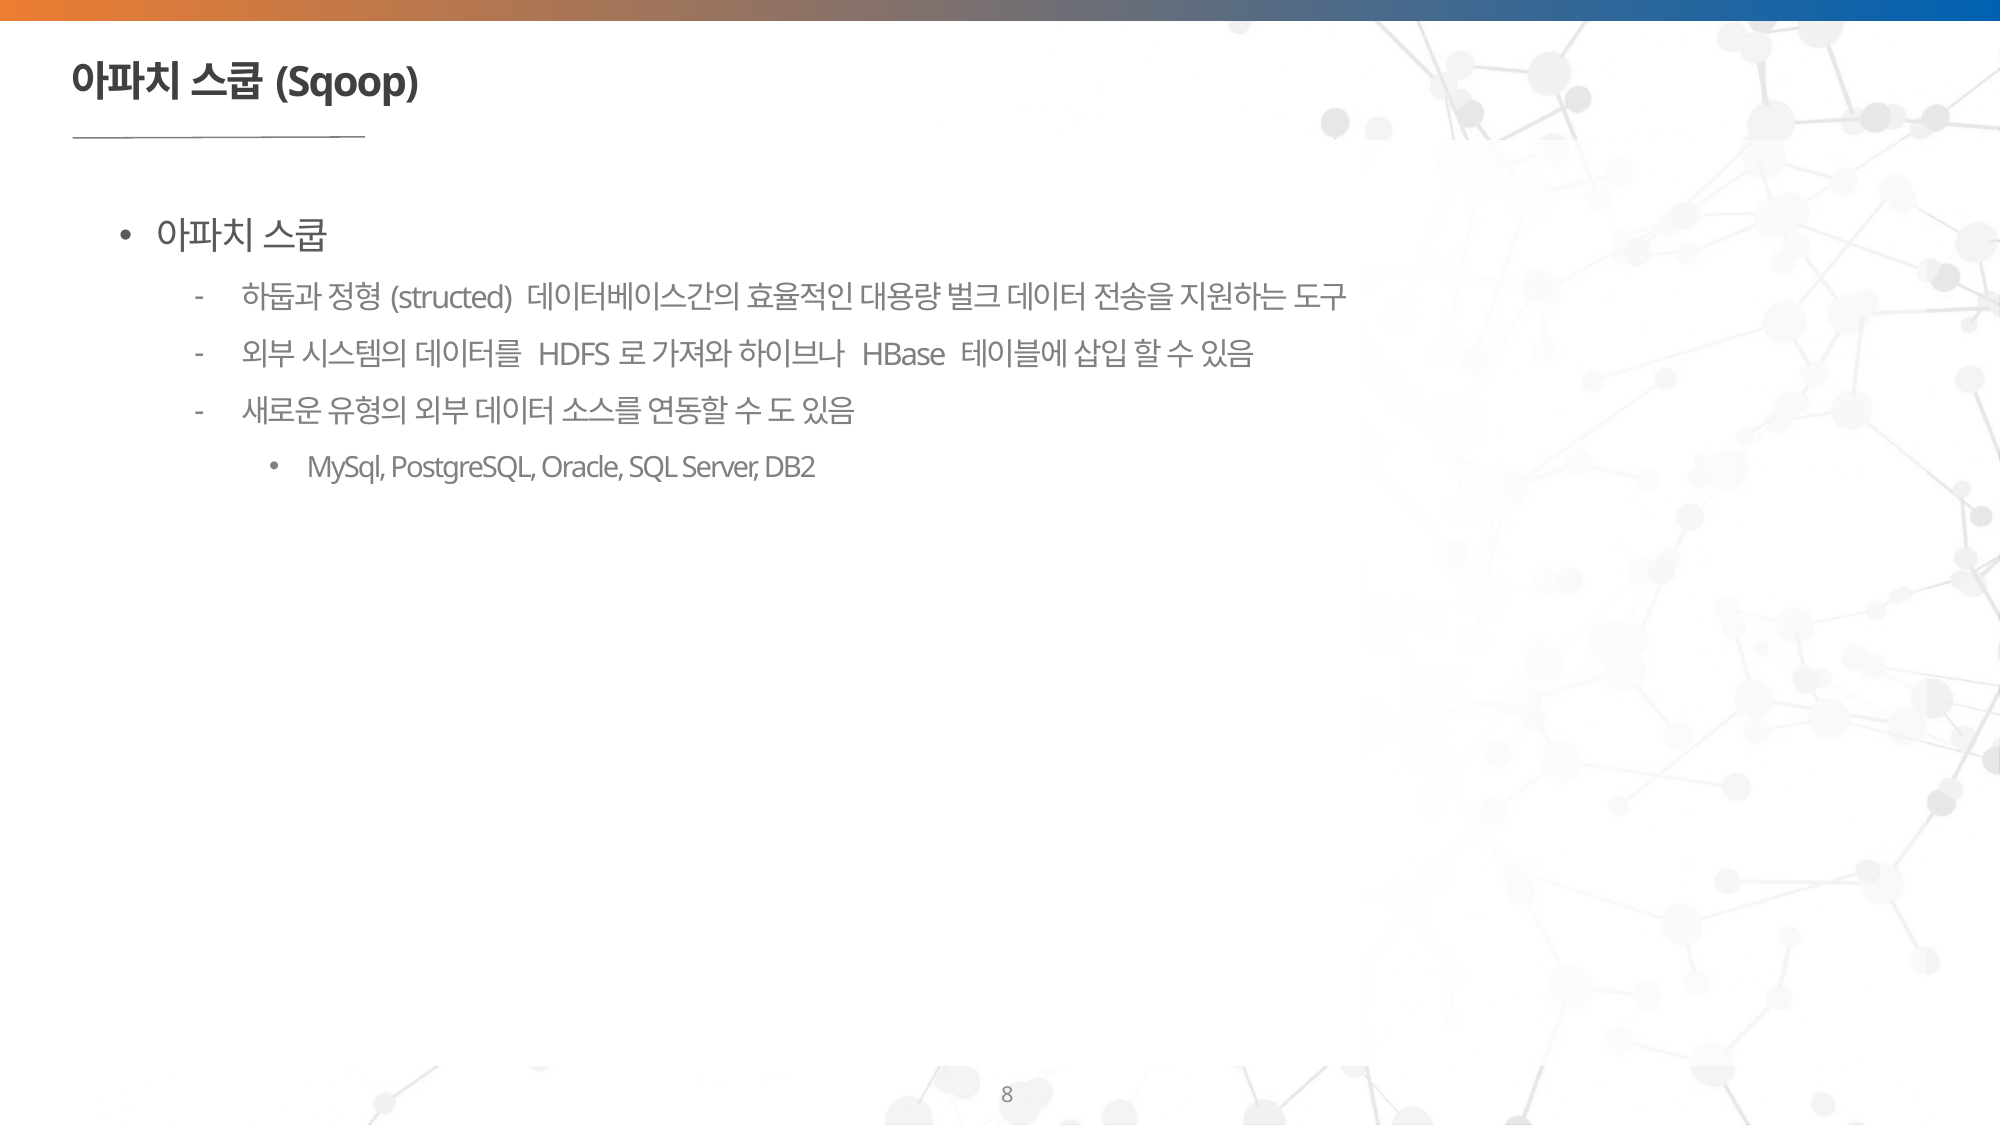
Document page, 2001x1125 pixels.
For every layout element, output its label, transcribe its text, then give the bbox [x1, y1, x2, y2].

slide_number 8 [782, 1065, 1233, 1125]
list 아파치 스쿱 하둡과 정형(structed) 데이터베이스간의 효율적인 대용량 벌크 데이터 전송을 지원하는 도구 외부 시스템의 데이터를 HDFS로 가져와 하이브나 HBase 테이블에 삽입 할 수 있음 새로운 유형의 외부 데이터 소스를 연동할 수 도 있음 MySql, PostgreSQL, Oracle, SQL Server, DB2 [104, 193, 1911, 1035]
title 아파치 스쿱(Sqoop) [56, 49, 1162, 117]
